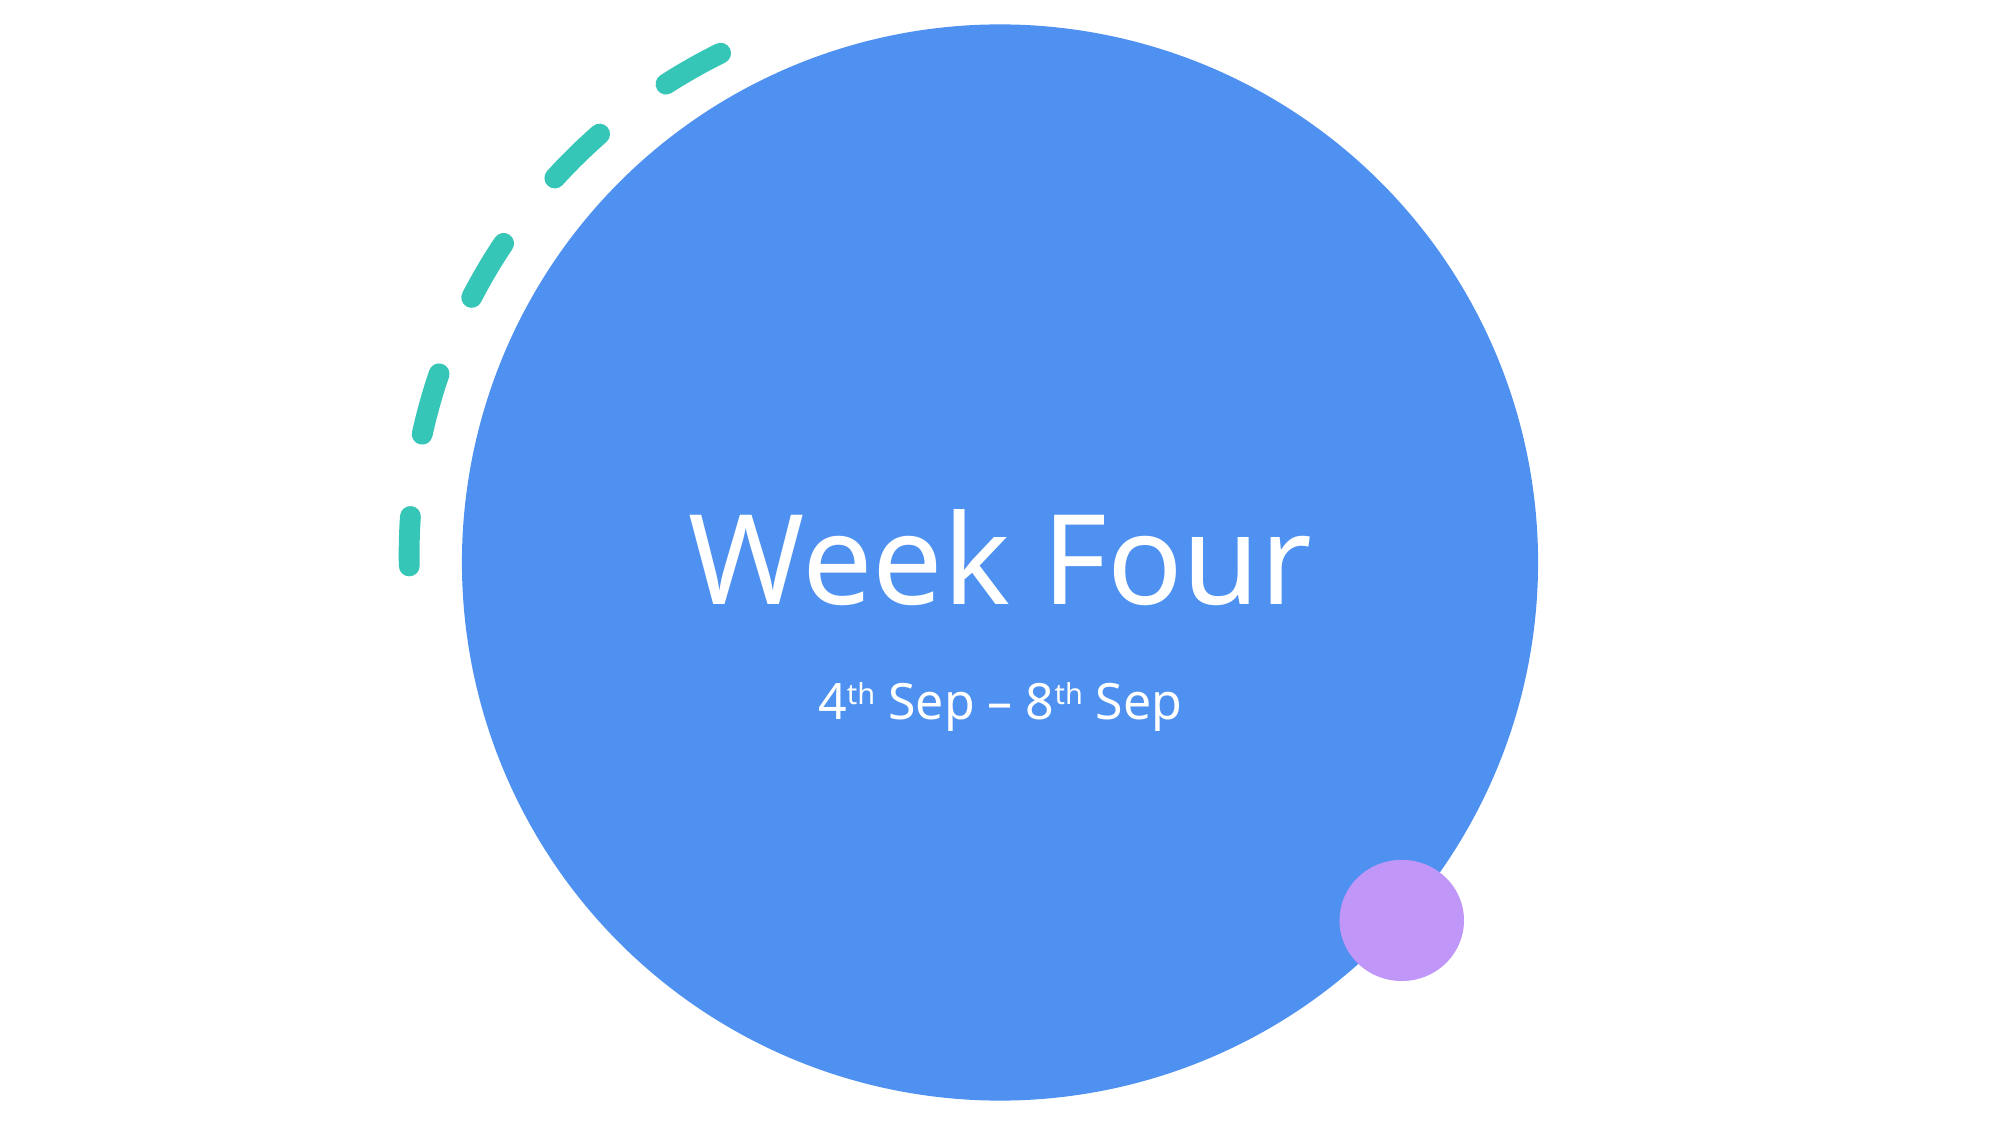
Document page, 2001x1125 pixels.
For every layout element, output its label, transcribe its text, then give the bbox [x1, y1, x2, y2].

list 4th Sep – 8th Sep [544, 668, 1457, 921]
title Week Four [544, 226, 1457, 639]
